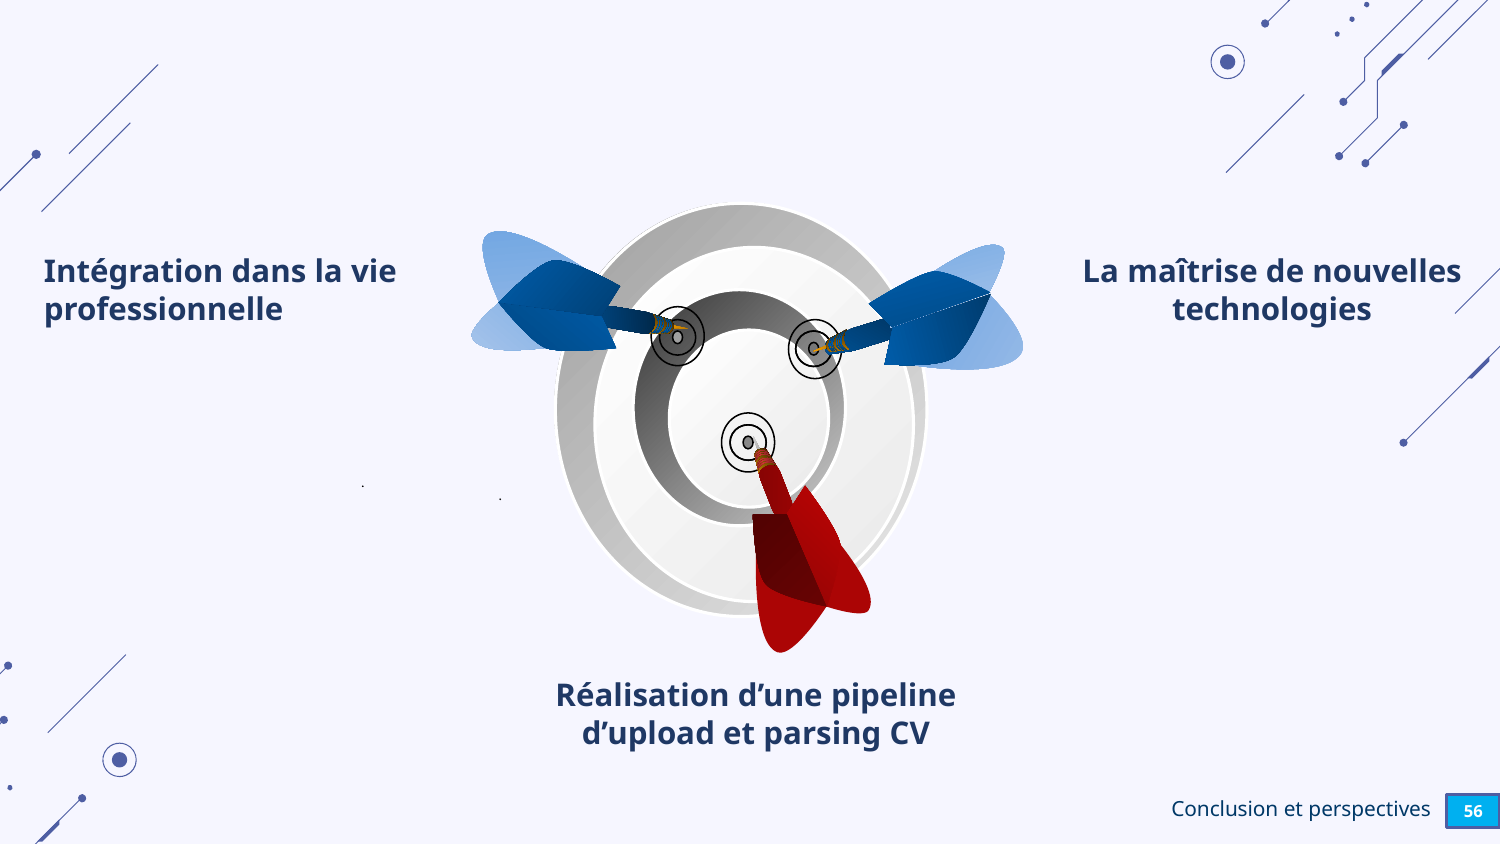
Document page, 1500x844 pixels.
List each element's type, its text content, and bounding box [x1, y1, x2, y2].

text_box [650, 201, 928, 318]
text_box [553, 507, 695, 617]
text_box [362, 306, 705, 487]
text_box 56 [1446, 794, 1500, 828]
text_box Réalisation d’une pipeline d’upload et parsing CV [504, 660, 1008, 766]
text_box Intégration dans la vie professionnelle [28, 236, 417, 342]
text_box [709, 319, 842, 456]
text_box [499, 495, 695, 500]
text_box La maîtrise de nouvelles technologies [1057, 236, 1487, 342]
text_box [700, 457, 891, 655]
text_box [1210, 0, 1500, 174]
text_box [813, 203, 1037, 416]
text_box Conclusion et perspectives [1089, 783, 1446, 834]
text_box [457, 202, 652, 398]
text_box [846, 423, 928, 617]
